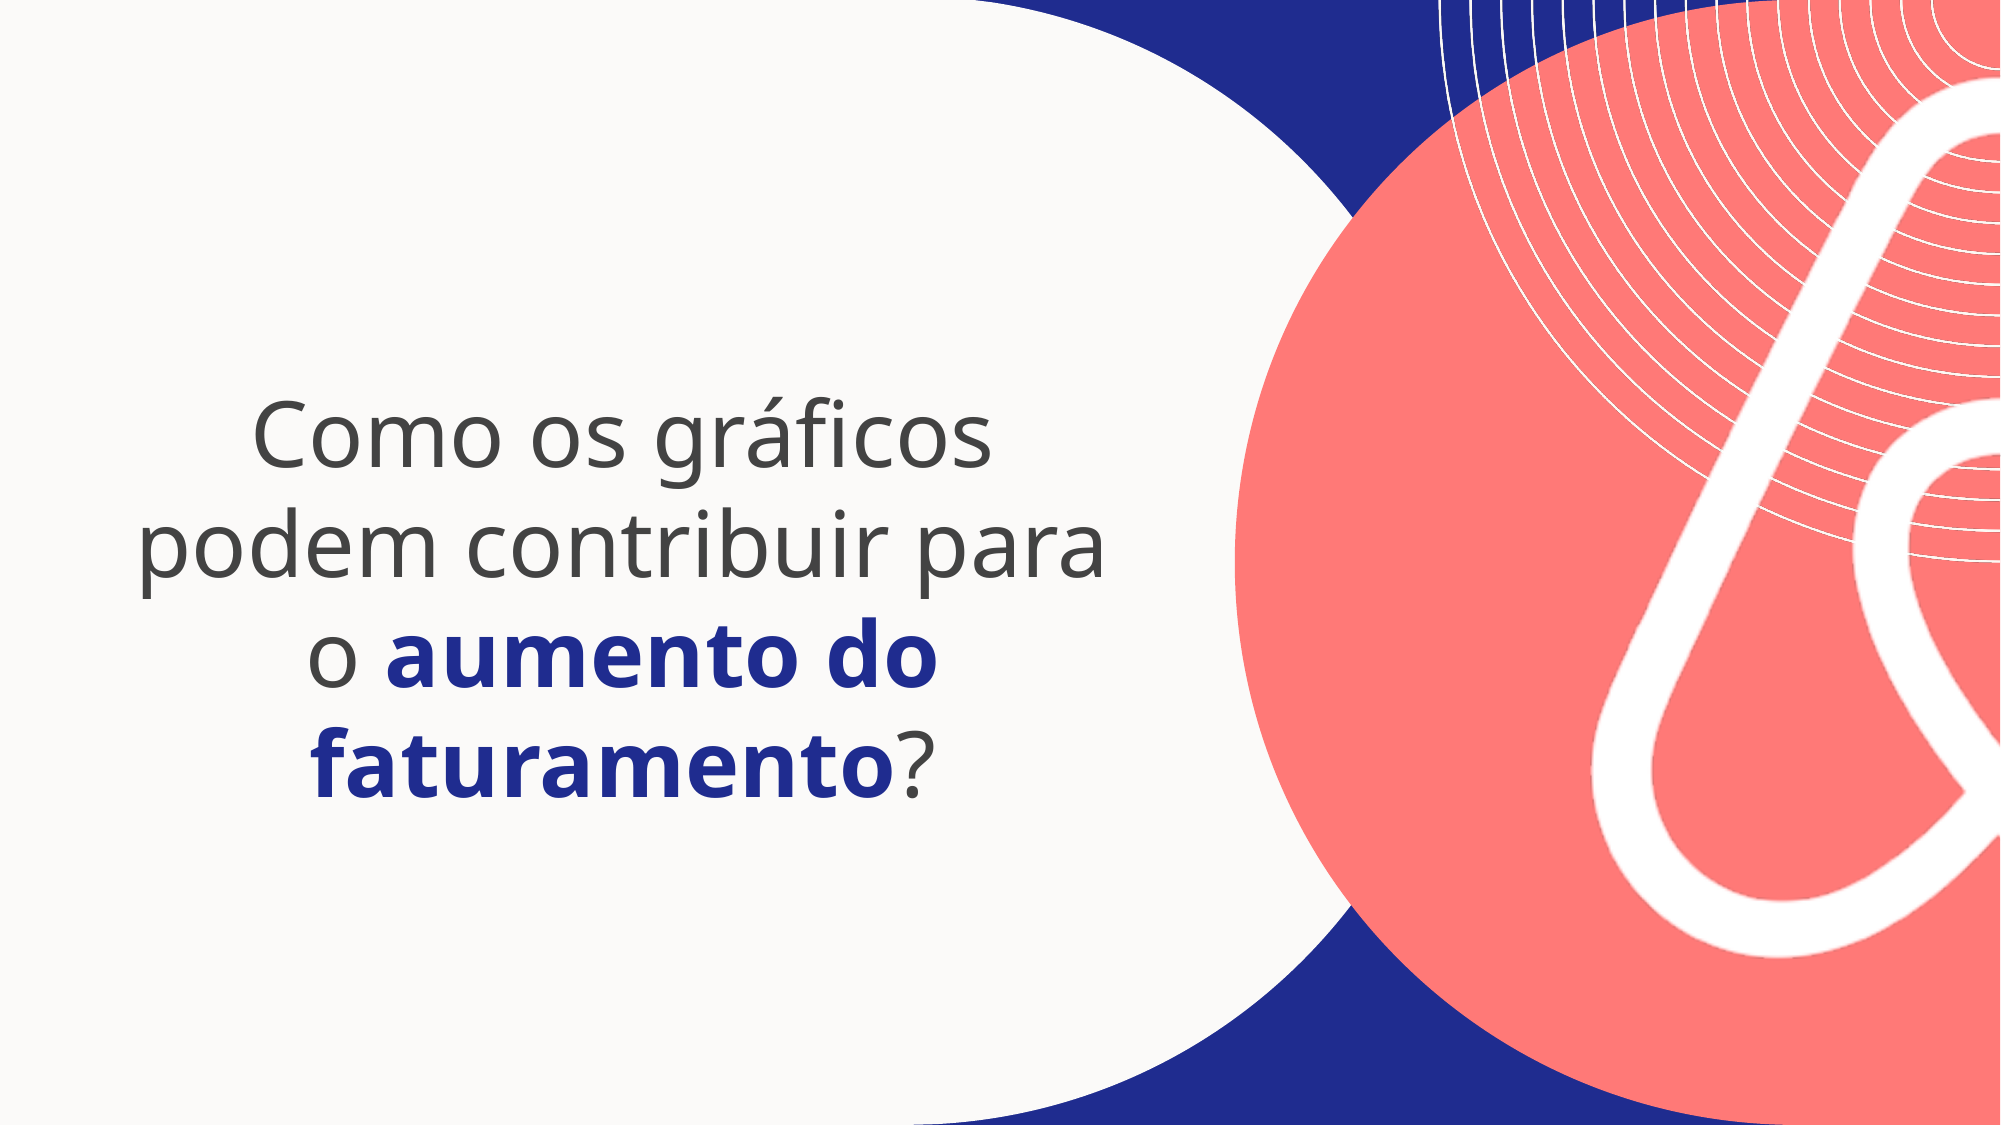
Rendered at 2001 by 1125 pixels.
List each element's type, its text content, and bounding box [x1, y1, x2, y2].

picture [1291, 0, 2001, 1001]
text_box Como os gráficos podem contribuir para o aumento do faturamento? [108, 368, 1137, 824]
